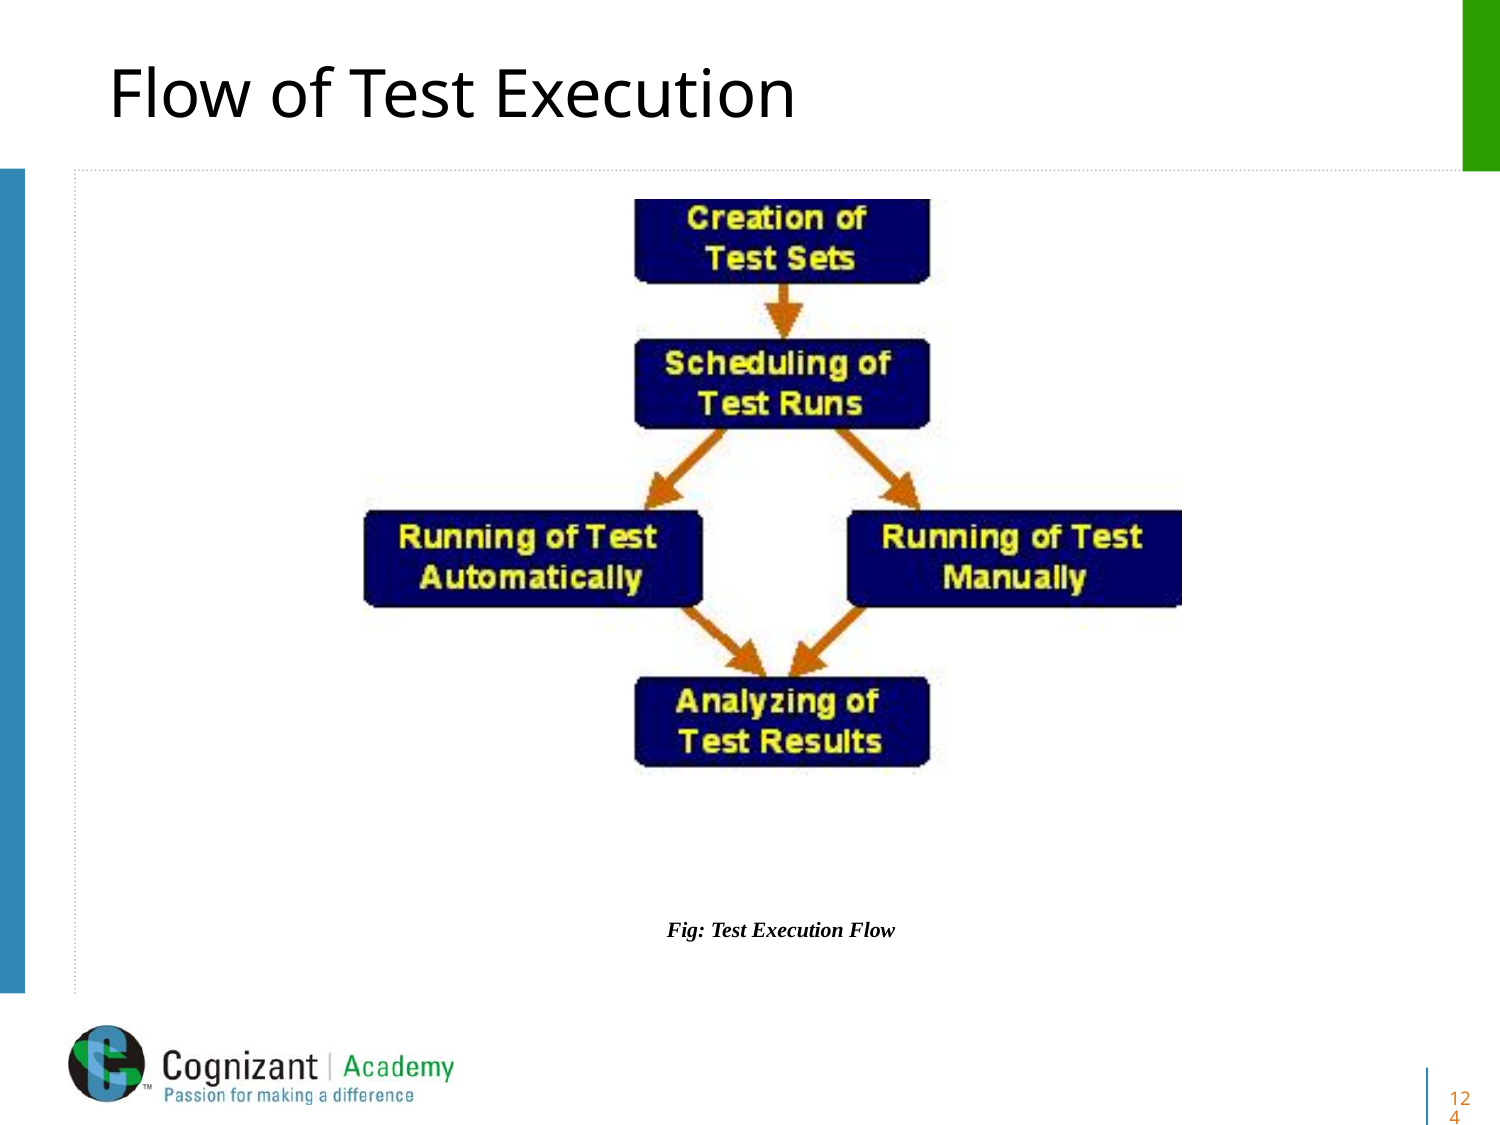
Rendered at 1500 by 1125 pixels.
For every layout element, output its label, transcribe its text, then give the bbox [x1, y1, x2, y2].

title Flow of Test Execution [93, 40, 1319, 142]
slide_number 124 [1434, 1078, 1496, 1117]
picture [68, 1025, 454, 1105]
picture [362, 199, 1182, 776]
text_box Fig: Test Execution Flow [487, 908, 1075, 950]
